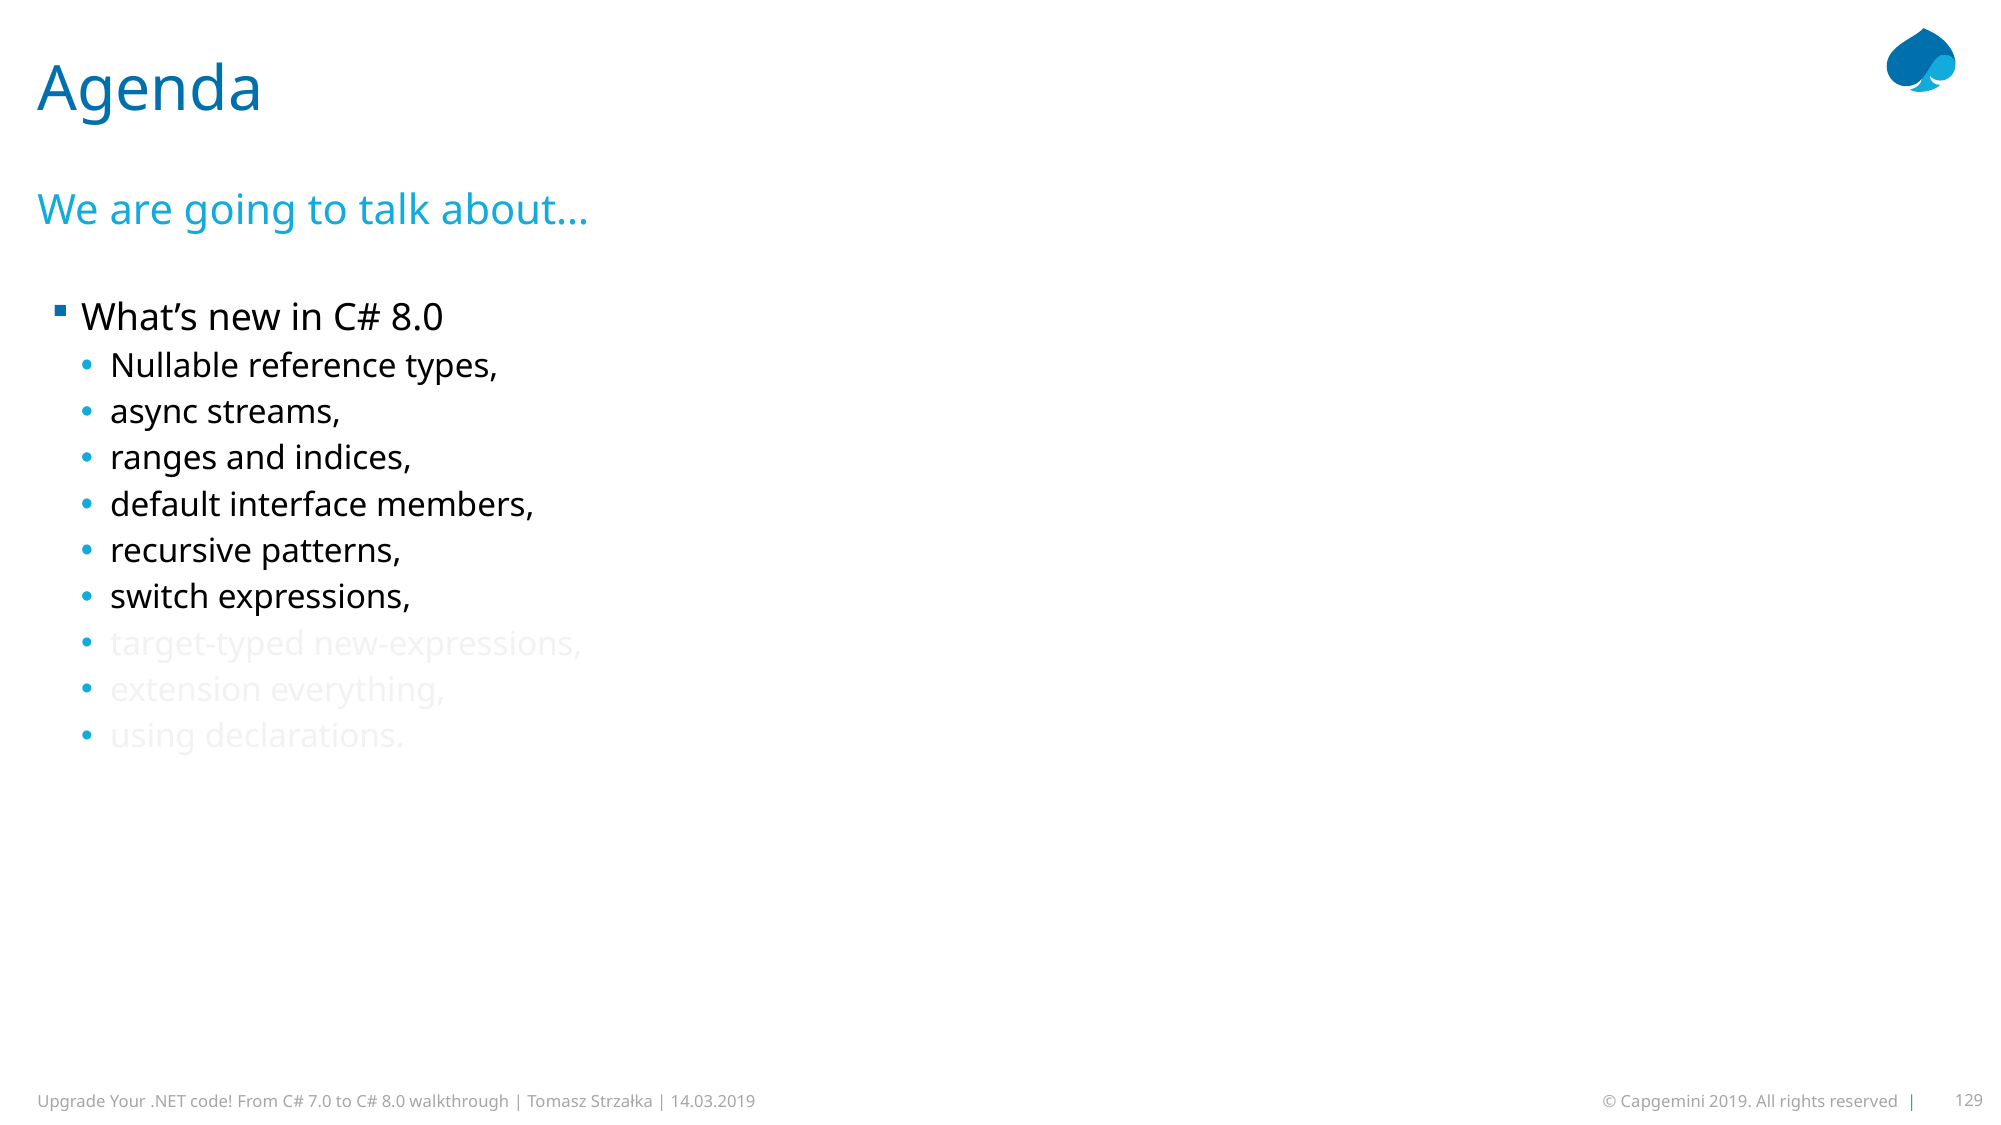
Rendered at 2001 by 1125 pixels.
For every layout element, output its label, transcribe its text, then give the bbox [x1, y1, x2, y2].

text_box What’s new in C# 8.0 Nullable reference types, async streams, ranges and indices, default interface members, recursive patterns, switch expressions, [37, 297, 1957, 1031]
title Agenda [37, 0, 1863, 182]
list We are going to talk about… [37, 188, 1957, 272]
